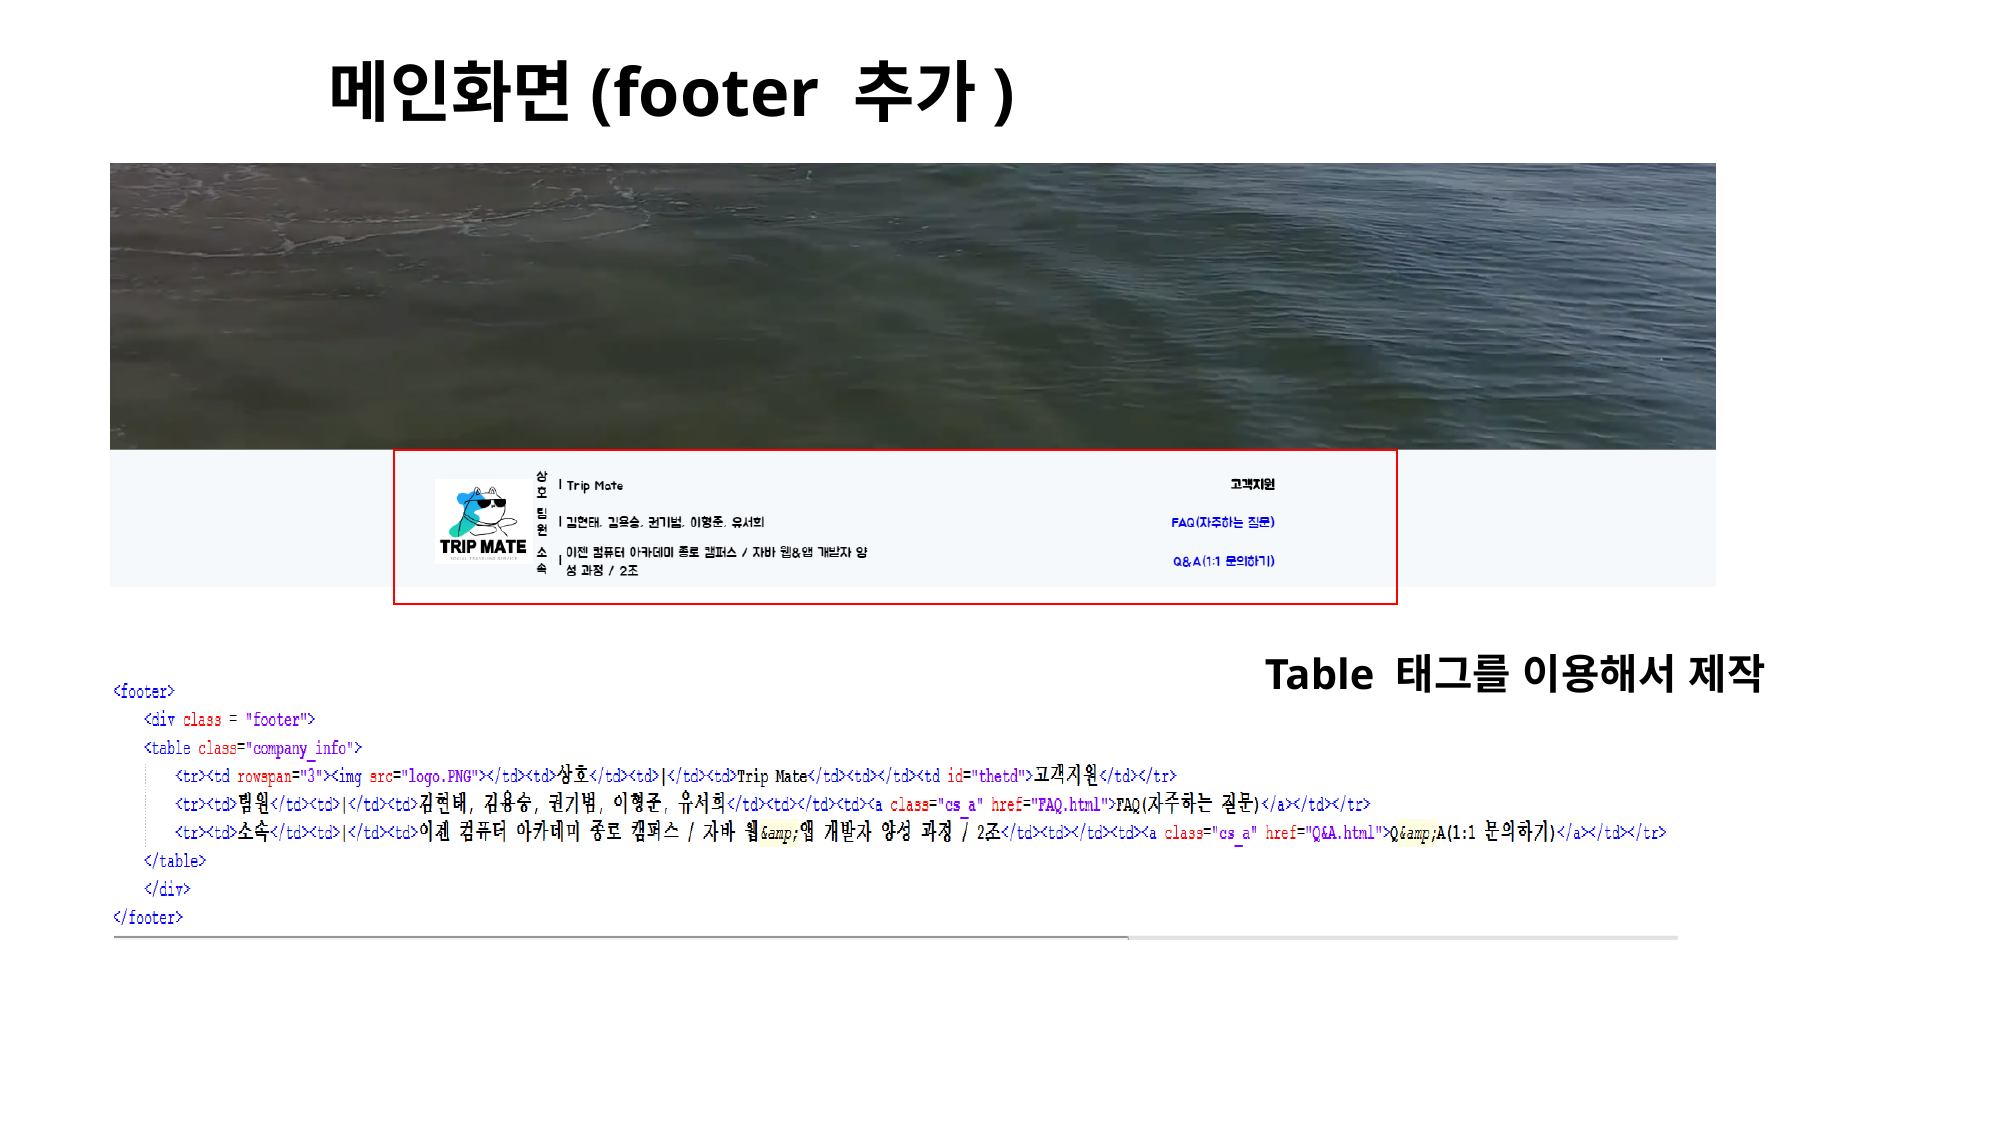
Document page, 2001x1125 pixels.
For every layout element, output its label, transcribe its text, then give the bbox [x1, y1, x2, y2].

text_box 메인화면(footer 추가) [313, 42, 1513, 138]
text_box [110, 163, 1716, 605]
picture [114, 673, 1678, 940]
text_box Table 태그를 이용해서 제작 [1250, 640, 1888, 706]
